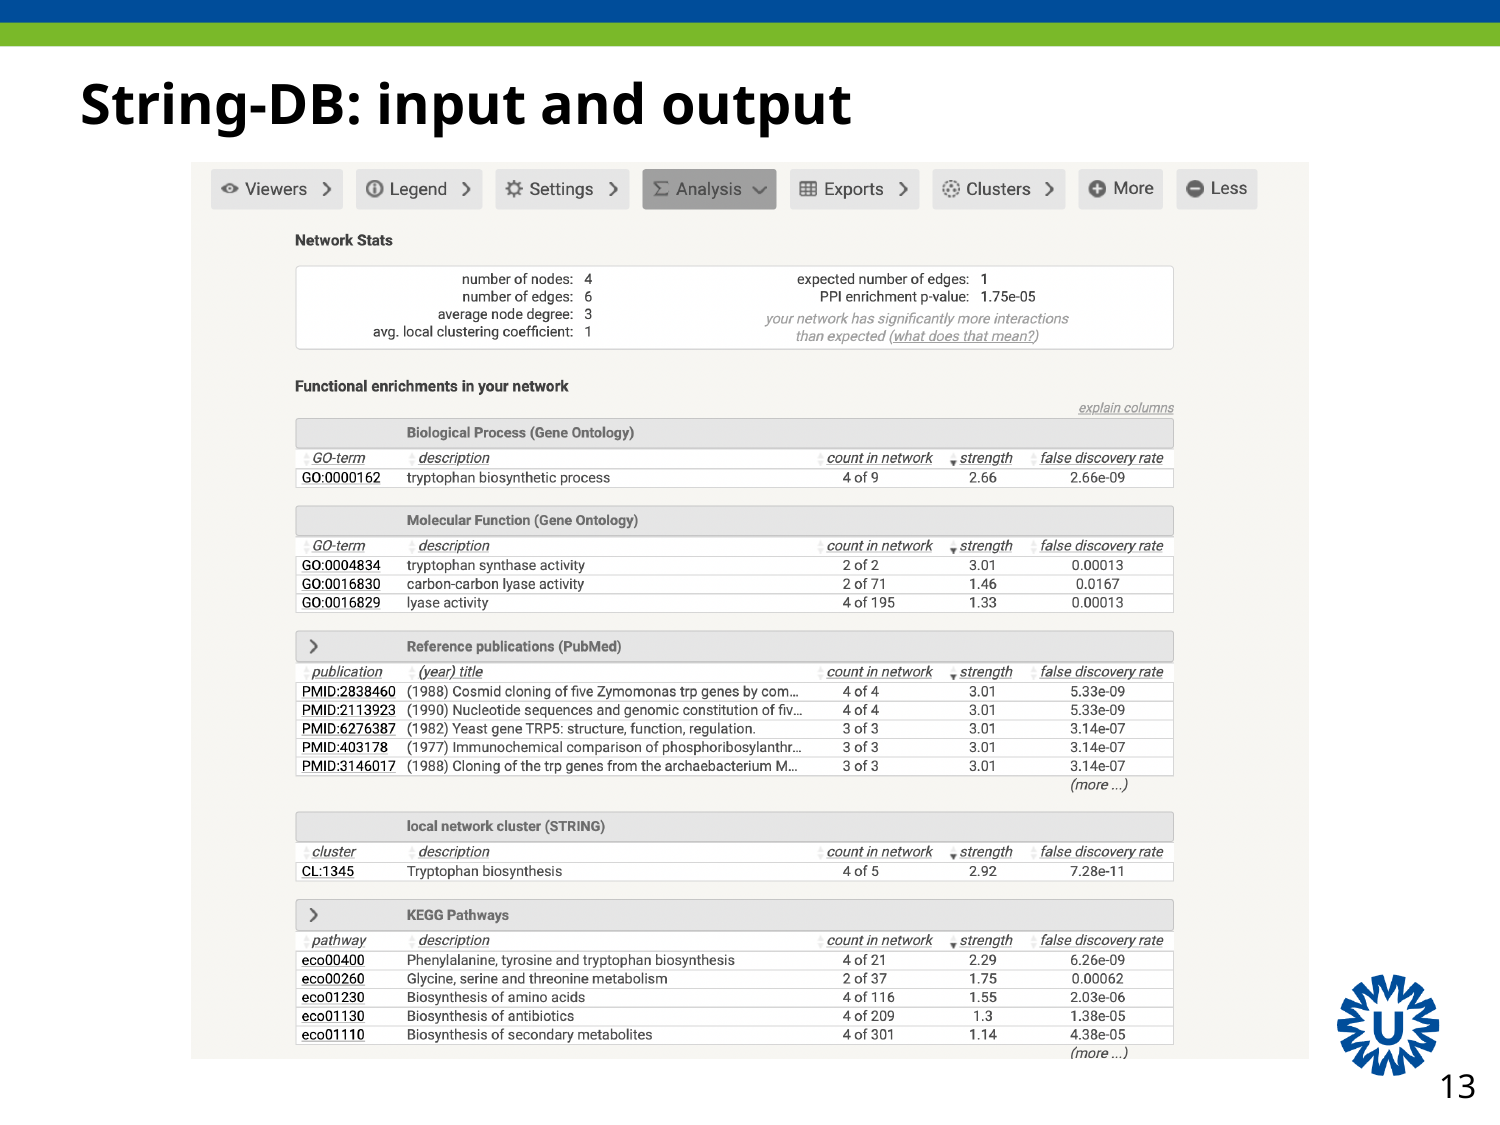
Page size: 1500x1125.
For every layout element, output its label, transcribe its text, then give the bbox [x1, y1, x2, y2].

slide_number 13 [1168, 1057, 1492, 1118]
title String-DB: input and output [64, 60, 1436, 161]
picture [0, 0, 1500, 1125]
